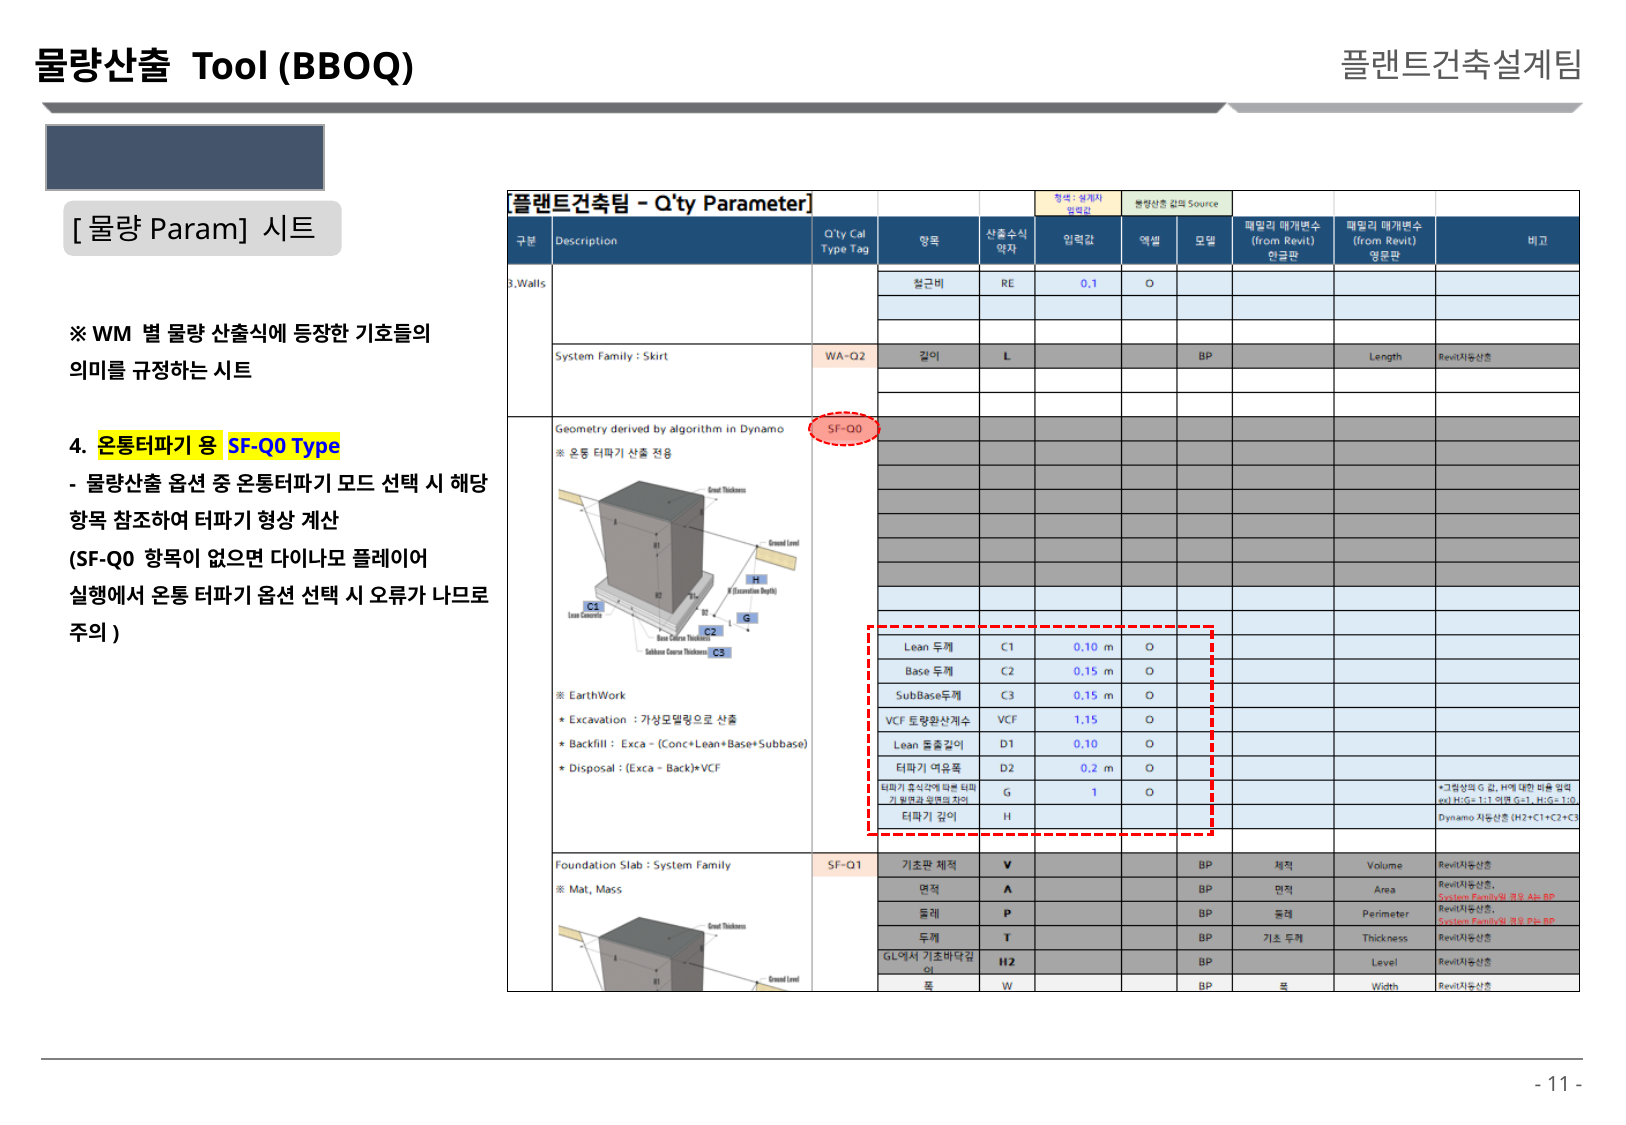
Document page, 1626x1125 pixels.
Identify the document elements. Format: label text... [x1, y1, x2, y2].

text_box 물량산출 Tool (BBOQ) [19, 34, 429, 95]
text_box [물량Param] 시트 [62, 199, 343, 257]
text_box ※ WM 별 물량 산출식에 등장한 기호들의 의미를 규정하는 시트 4. 온통터파기 용 SF-Q0 Type - 물량산출 옵션 중 온통터파기 모드 선택 시 해당 항목 참조하여 터파기 형상 계산 (SF-Q0 항목이 없으면 다이나모 플레이어 실행에서 온통 터파기 옵션 선택 시 오류가 나므로 주의) [45, 301, 508, 1061]
text_box 플랜트건축설계팀 [1339, 43, 1584, 84]
text_box 2. Family List [45, 124, 325, 191]
picture [507, 190, 1580, 992]
picture [42, 102, 1583, 114]
